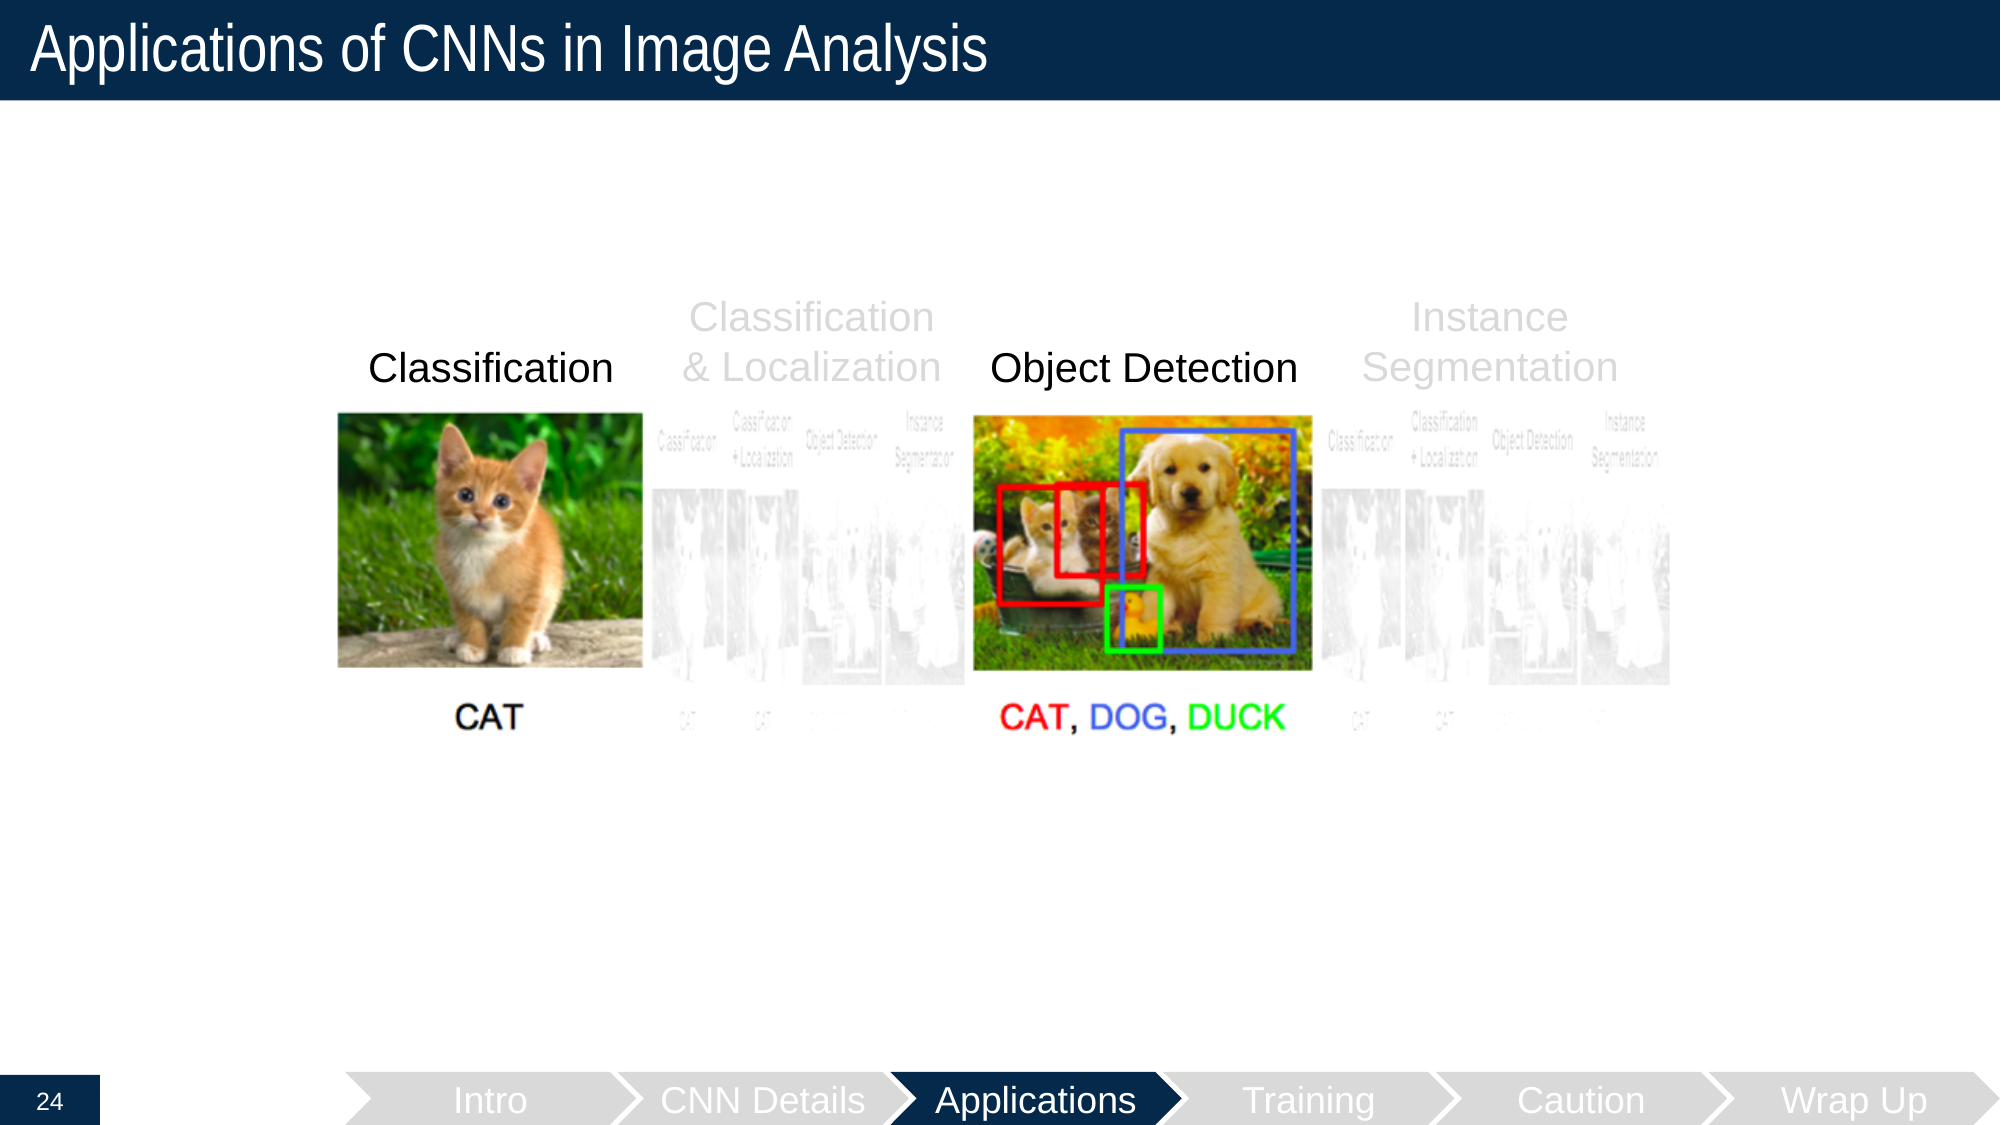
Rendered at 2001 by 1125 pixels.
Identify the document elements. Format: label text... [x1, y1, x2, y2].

text_box Applications [890, 1071, 1182, 1125]
text_box Wrap Up [1708, 1071, 2000, 1125]
text_box Instance Segmentation [1346, 282, 1634, 398]
text_box Caution [1435, 1071, 1728, 1125]
text_box Classification [353, 333, 630, 399]
slide_number 24 [0, 1074, 100, 1125]
title Applications of CNNs in Image Analysis [0, 0, 2000, 101]
text_box CNN Details [617, 1071, 910, 1125]
text_box Intro [344, 1071, 637, 1125]
text_box Object Detection [975, 333, 1314, 399]
text_box Training [1162, 1071, 1455, 1125]
text_box Classification & Localization [667, 282, 957, 398]
picture [327, 406, 1673, 737]
